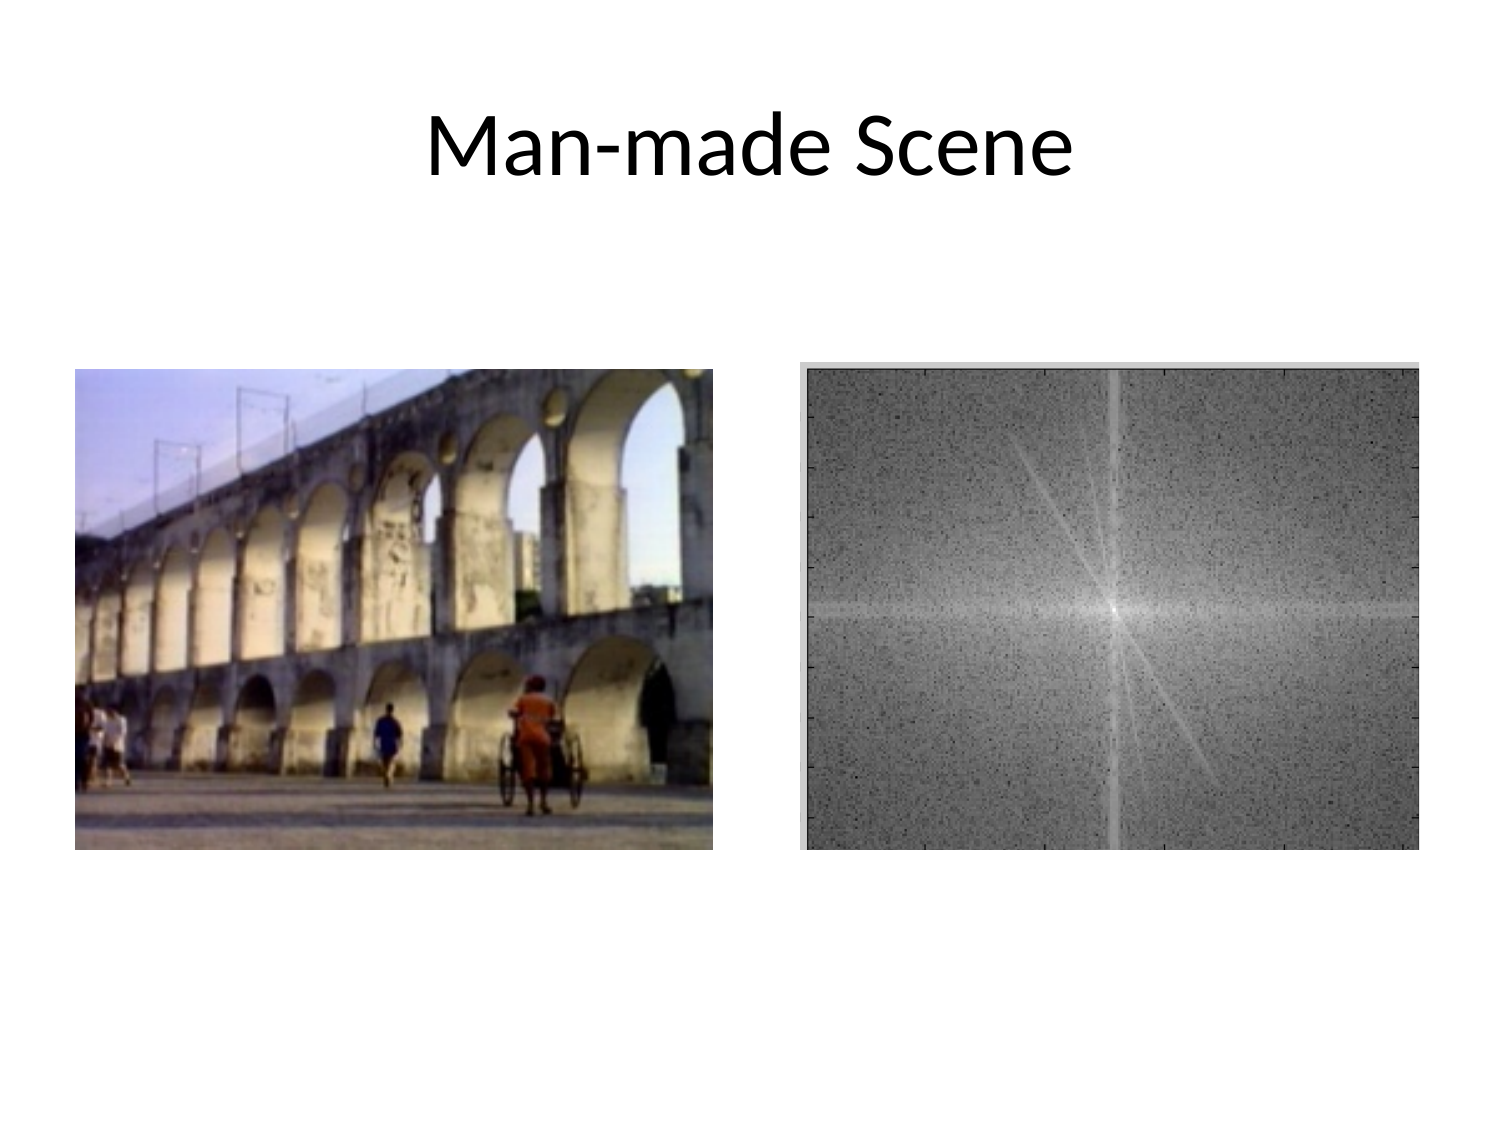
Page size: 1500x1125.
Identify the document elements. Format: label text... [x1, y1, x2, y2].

picture [74, 368, 713, 851]
picture [799, 362, 1420, 851]
title Man-made Scene [75, 45, 1425, 233]
